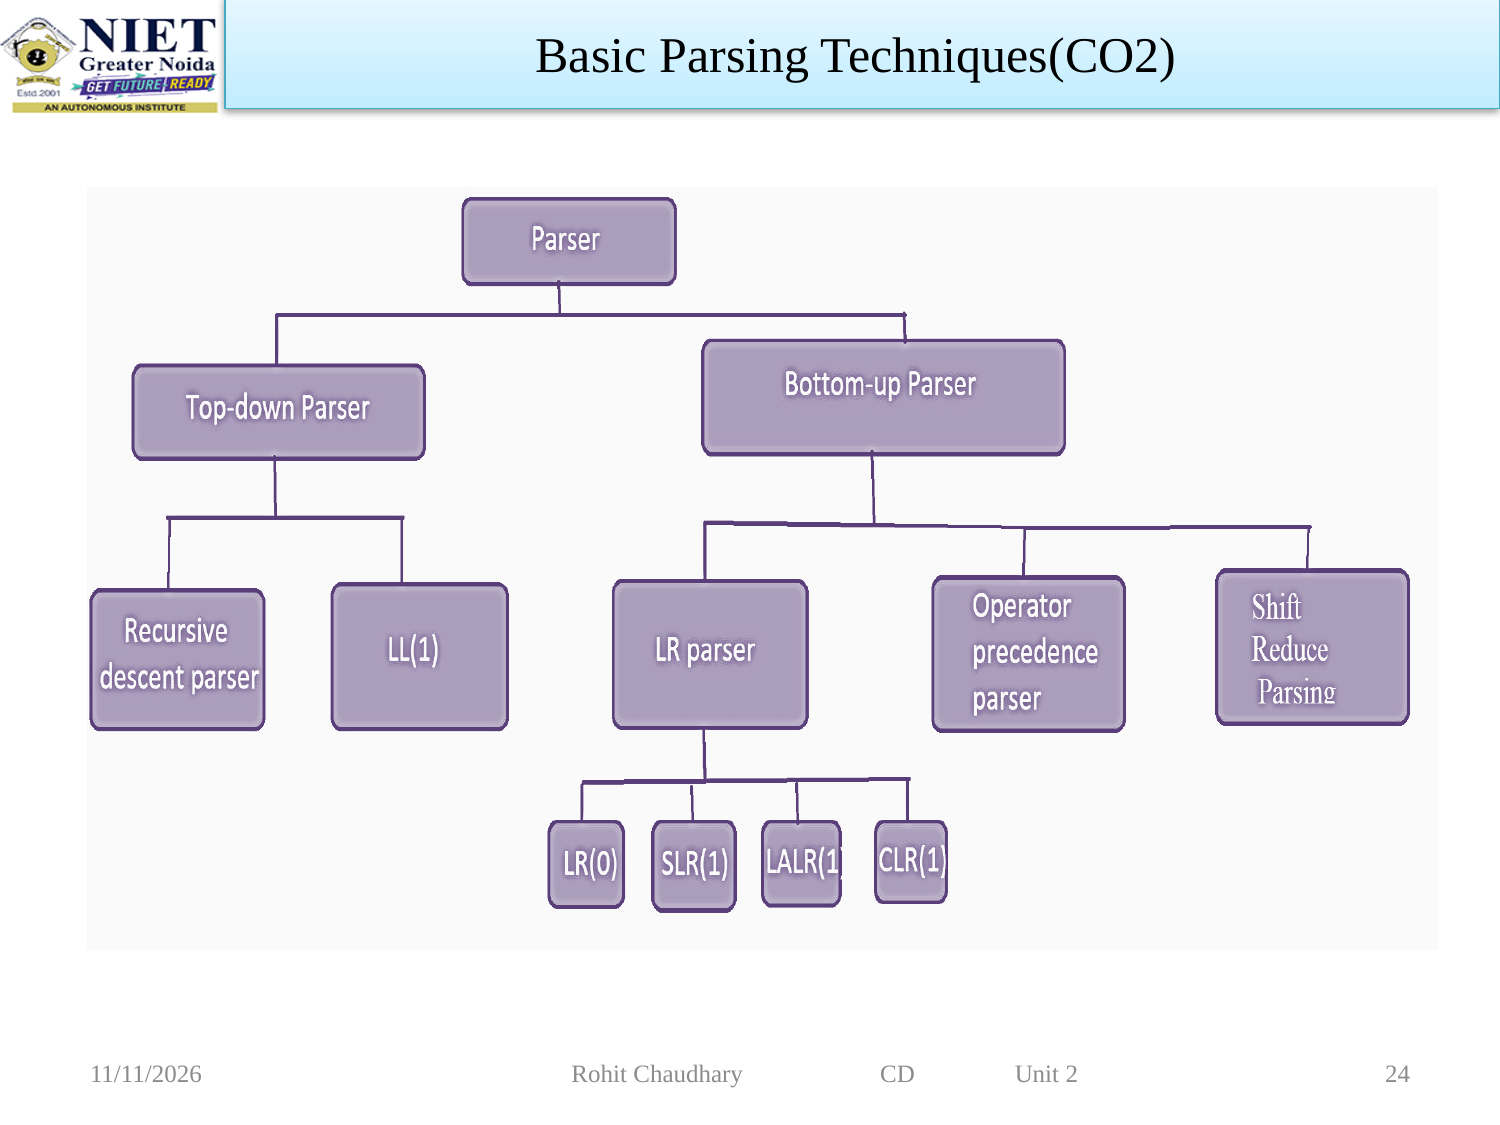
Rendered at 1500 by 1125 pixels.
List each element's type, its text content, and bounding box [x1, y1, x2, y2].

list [87, 187, 1438, 951]
text_box Basic Parsing Techniques(CO2) [224, 0, 1500, 109]
picture [0, 16, 218, 113]
footer Rohit Chaudhary CD Unit 2 [412, 1042, 1238, 1103]
slide_number 24 [1238, 1042, 1425, 1103]
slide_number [75, 1042, 412, 1103]
